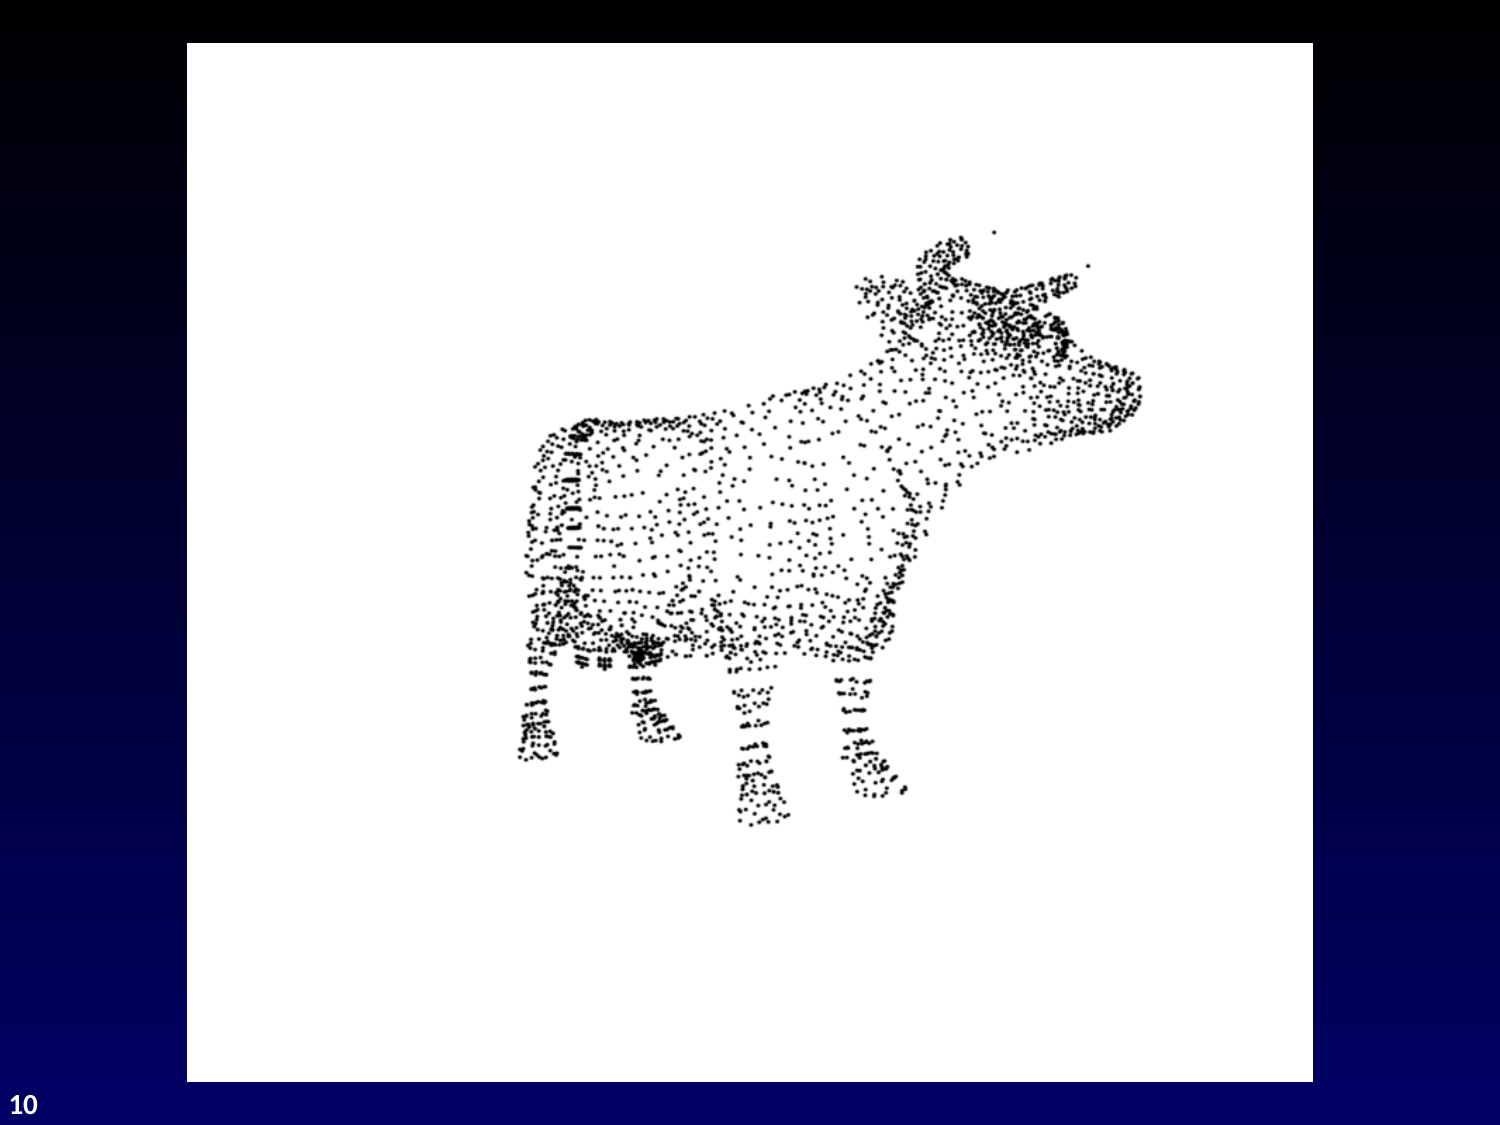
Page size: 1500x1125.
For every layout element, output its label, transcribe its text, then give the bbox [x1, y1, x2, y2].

slide_number 10 [0, 1078, 93, 1125]
picture [187, 43, 1313, 1082]
